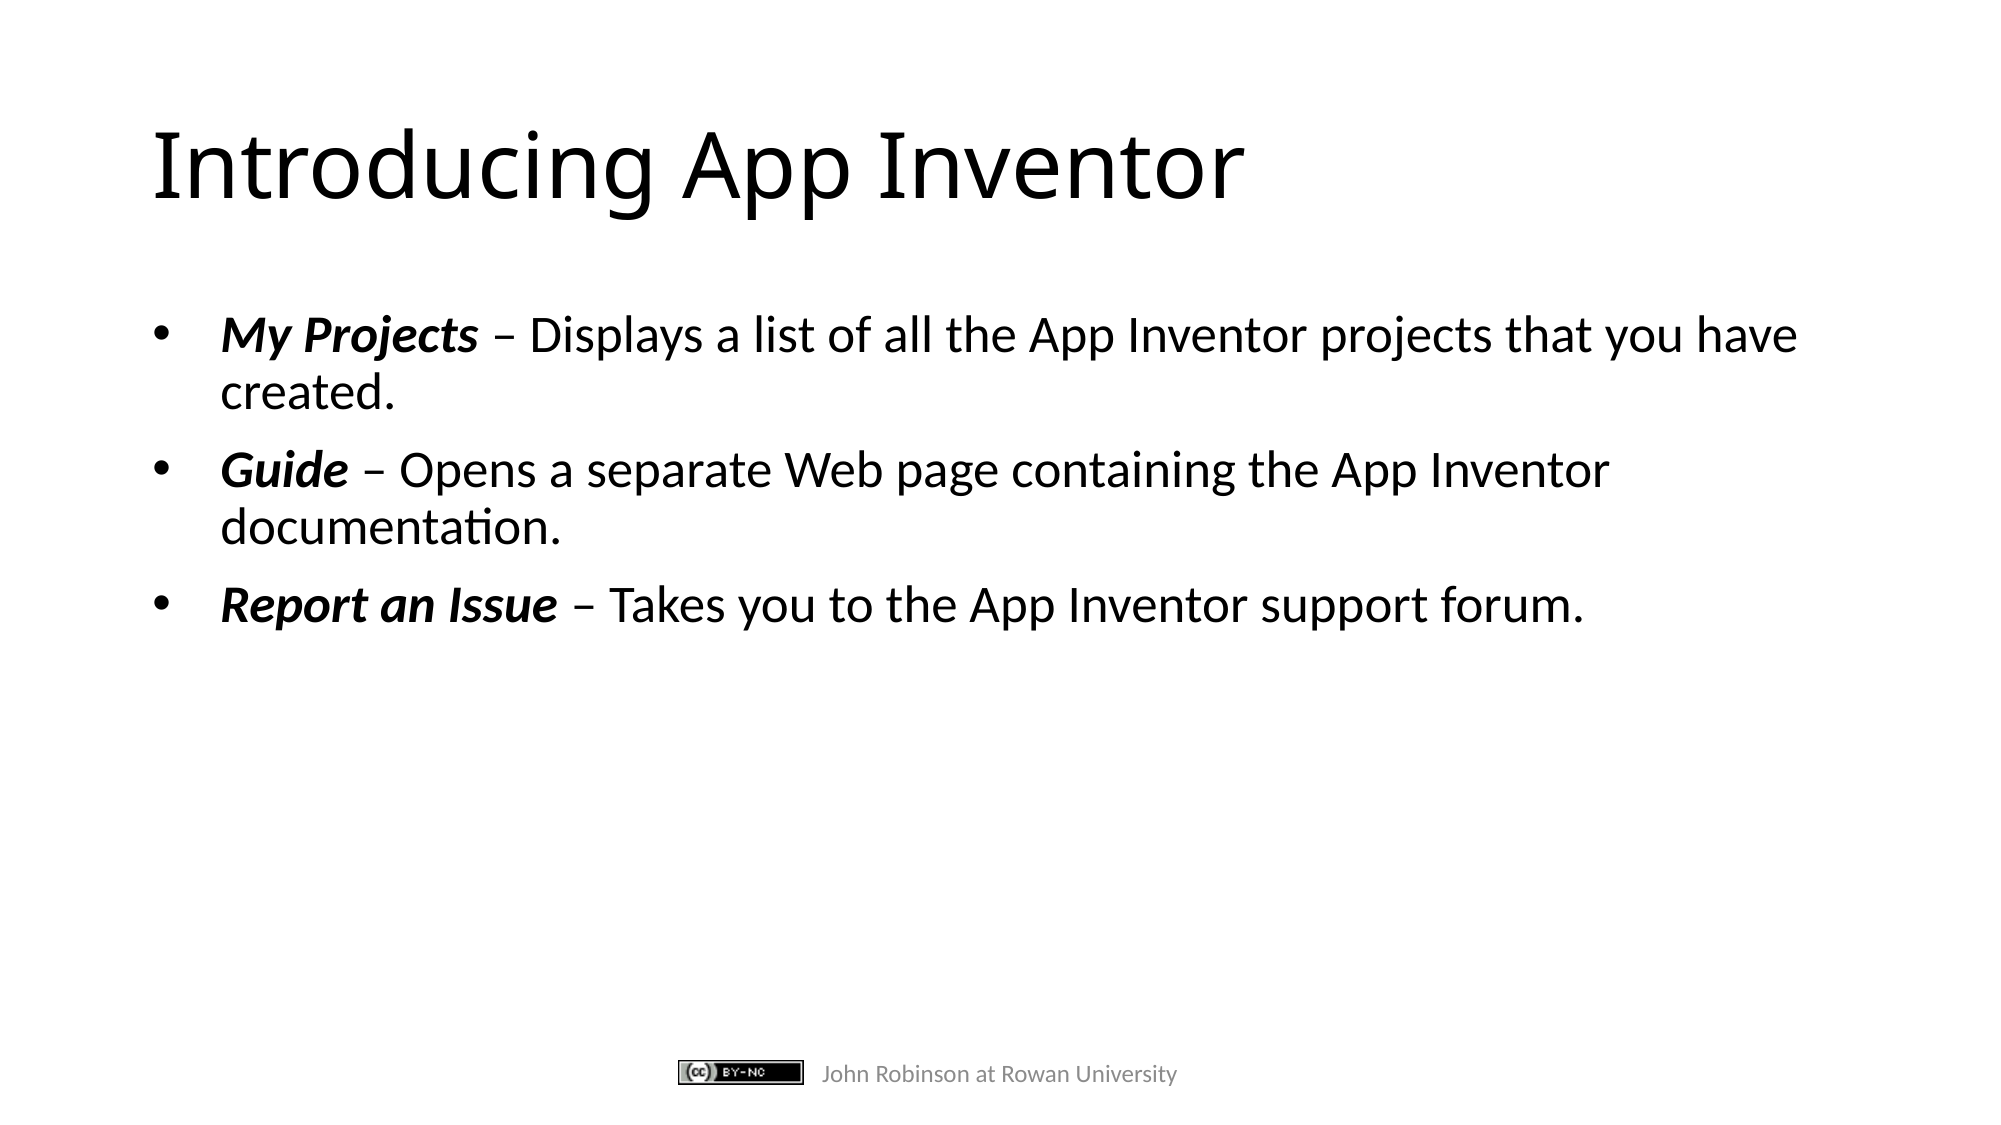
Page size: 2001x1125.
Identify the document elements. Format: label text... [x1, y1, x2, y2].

footer John Robinson at Rowan University [662, 1042, 1338, 1103]
list My Projects – Displays a list of all the App Inventor projects that you have created. Guide – Opens a separate Web page containing the App Inventor documentation. Report an Issue – Takes you to the App Inventor support forum. [137, 299, 1863, 1014]
title Introducing App Inventor [137, 59, 1863, 278]
picture [678, 1060, 804, 1085]
